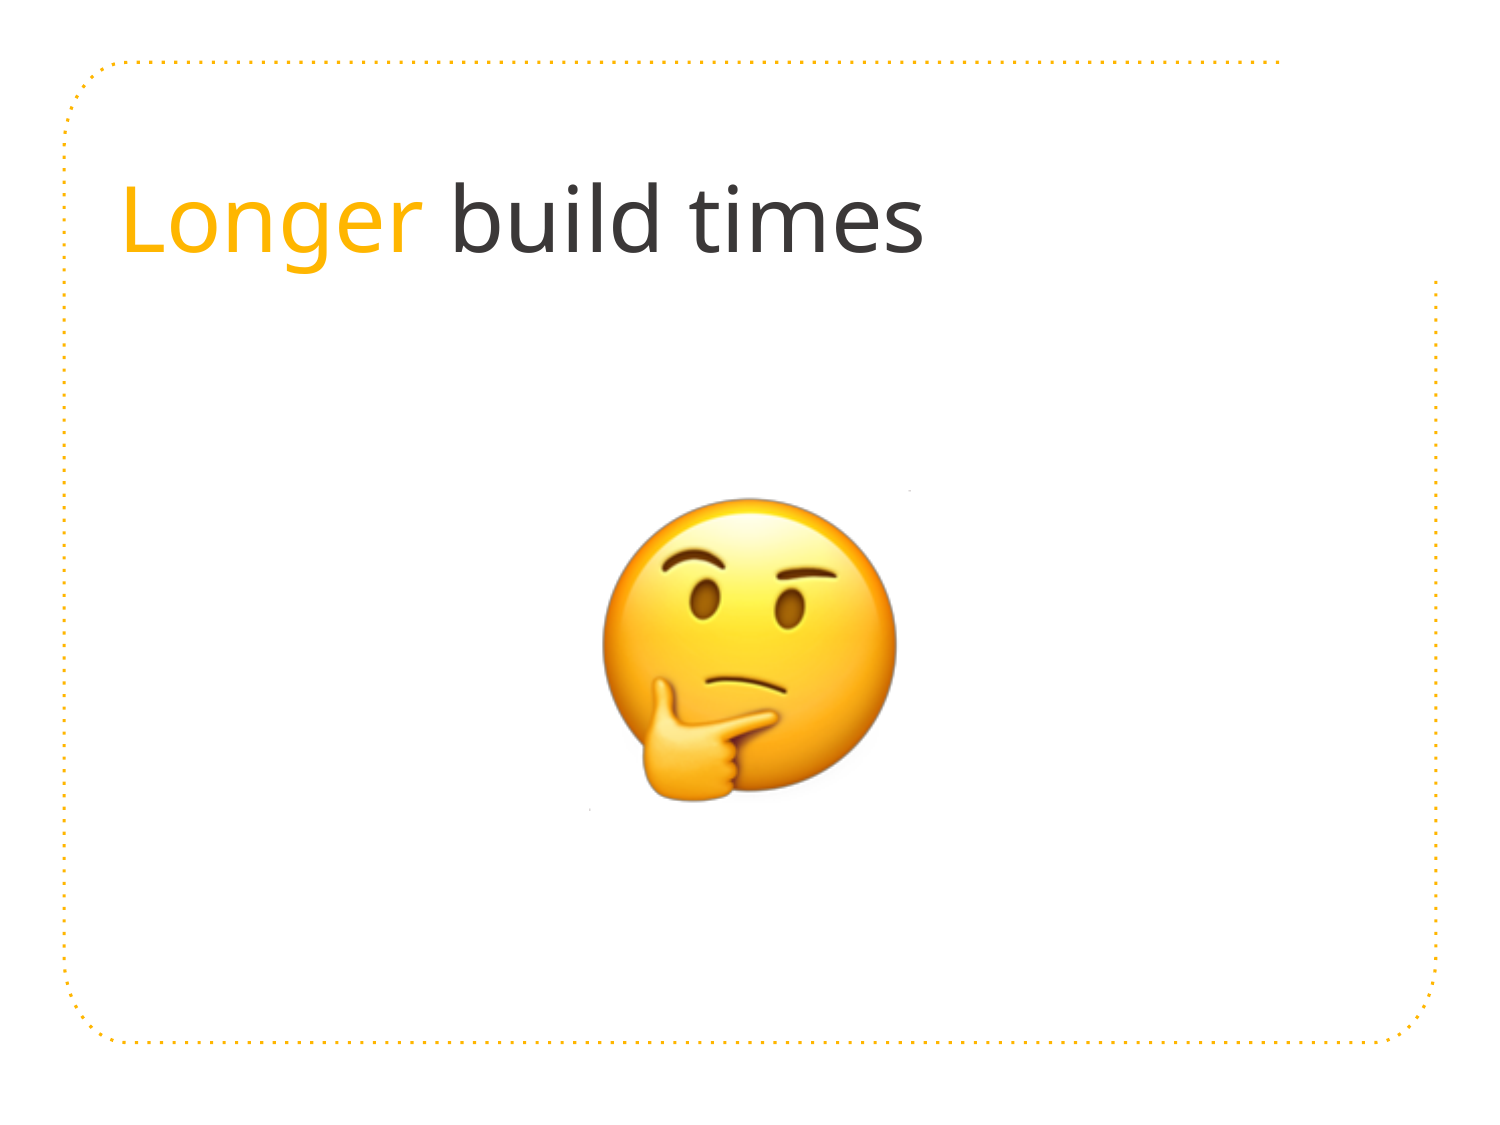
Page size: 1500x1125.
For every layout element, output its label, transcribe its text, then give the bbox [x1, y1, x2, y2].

title Longer build times [103, 114, 1397, 332]
picture [589, 490, 911, 811]
